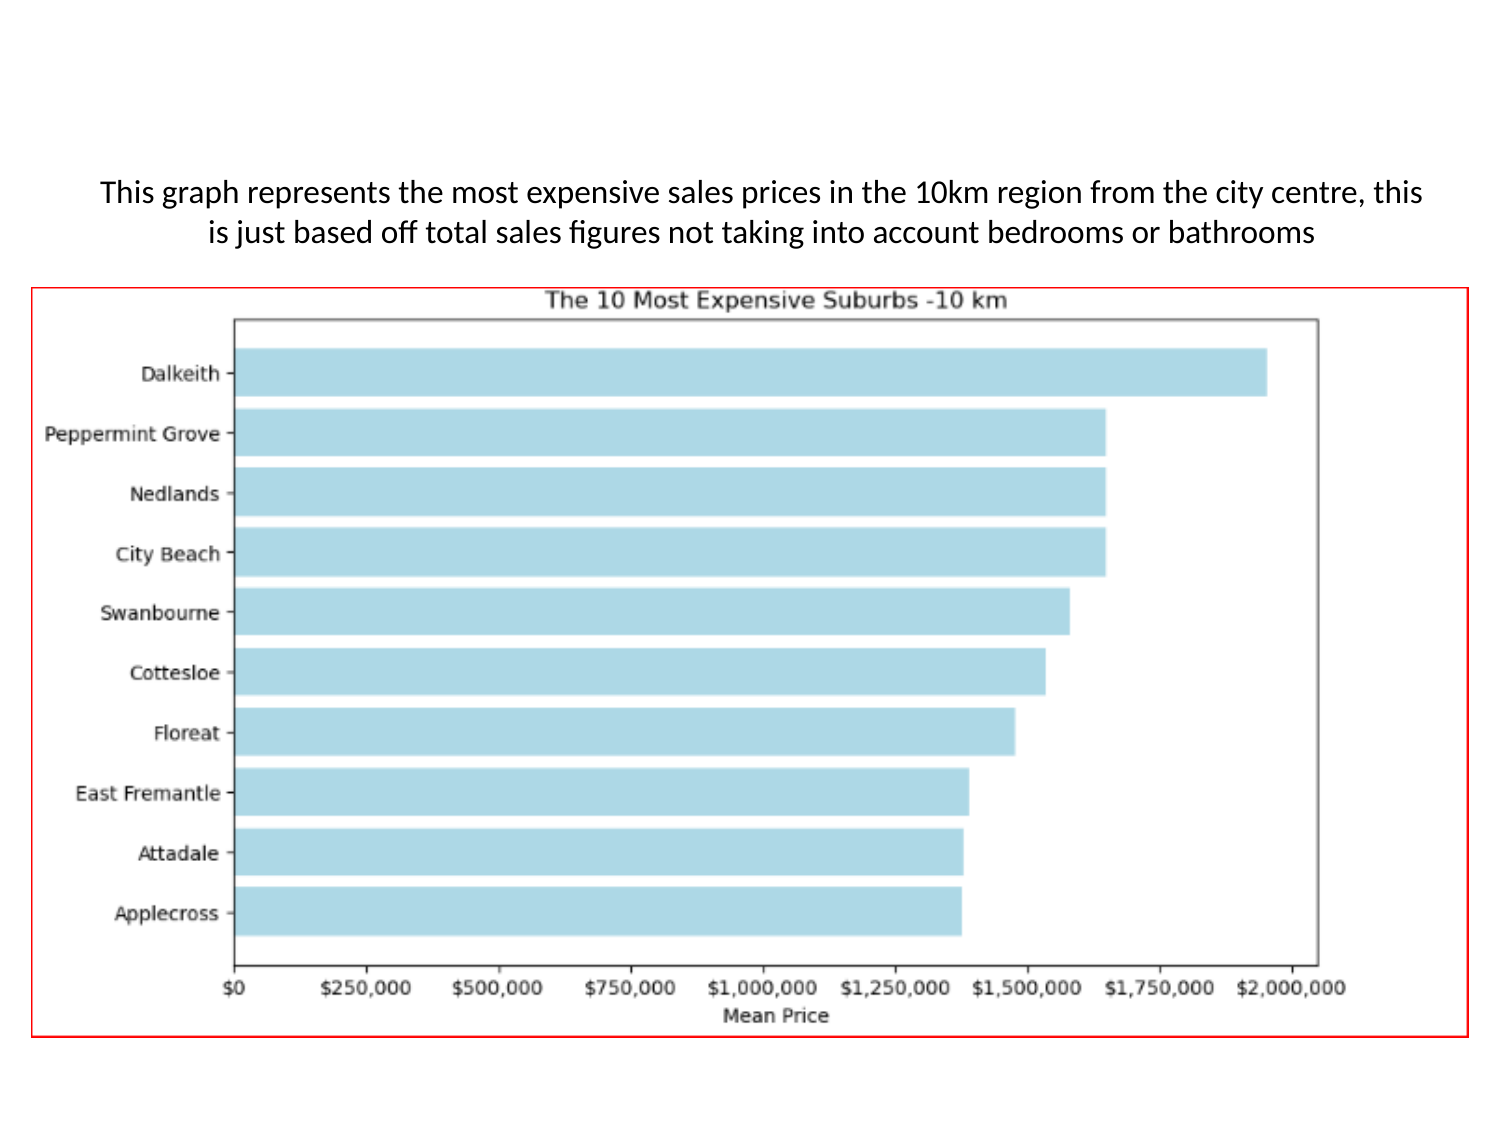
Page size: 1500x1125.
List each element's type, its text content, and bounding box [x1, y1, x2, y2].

picture [31, 287, 1469, 1038]
text_box This graph represents the most expensive sales prices in the 10km region from the city centre, this is just based off total sales figures not taking into account bedrooms or bathrooms [75, 162, 1450, 258]
